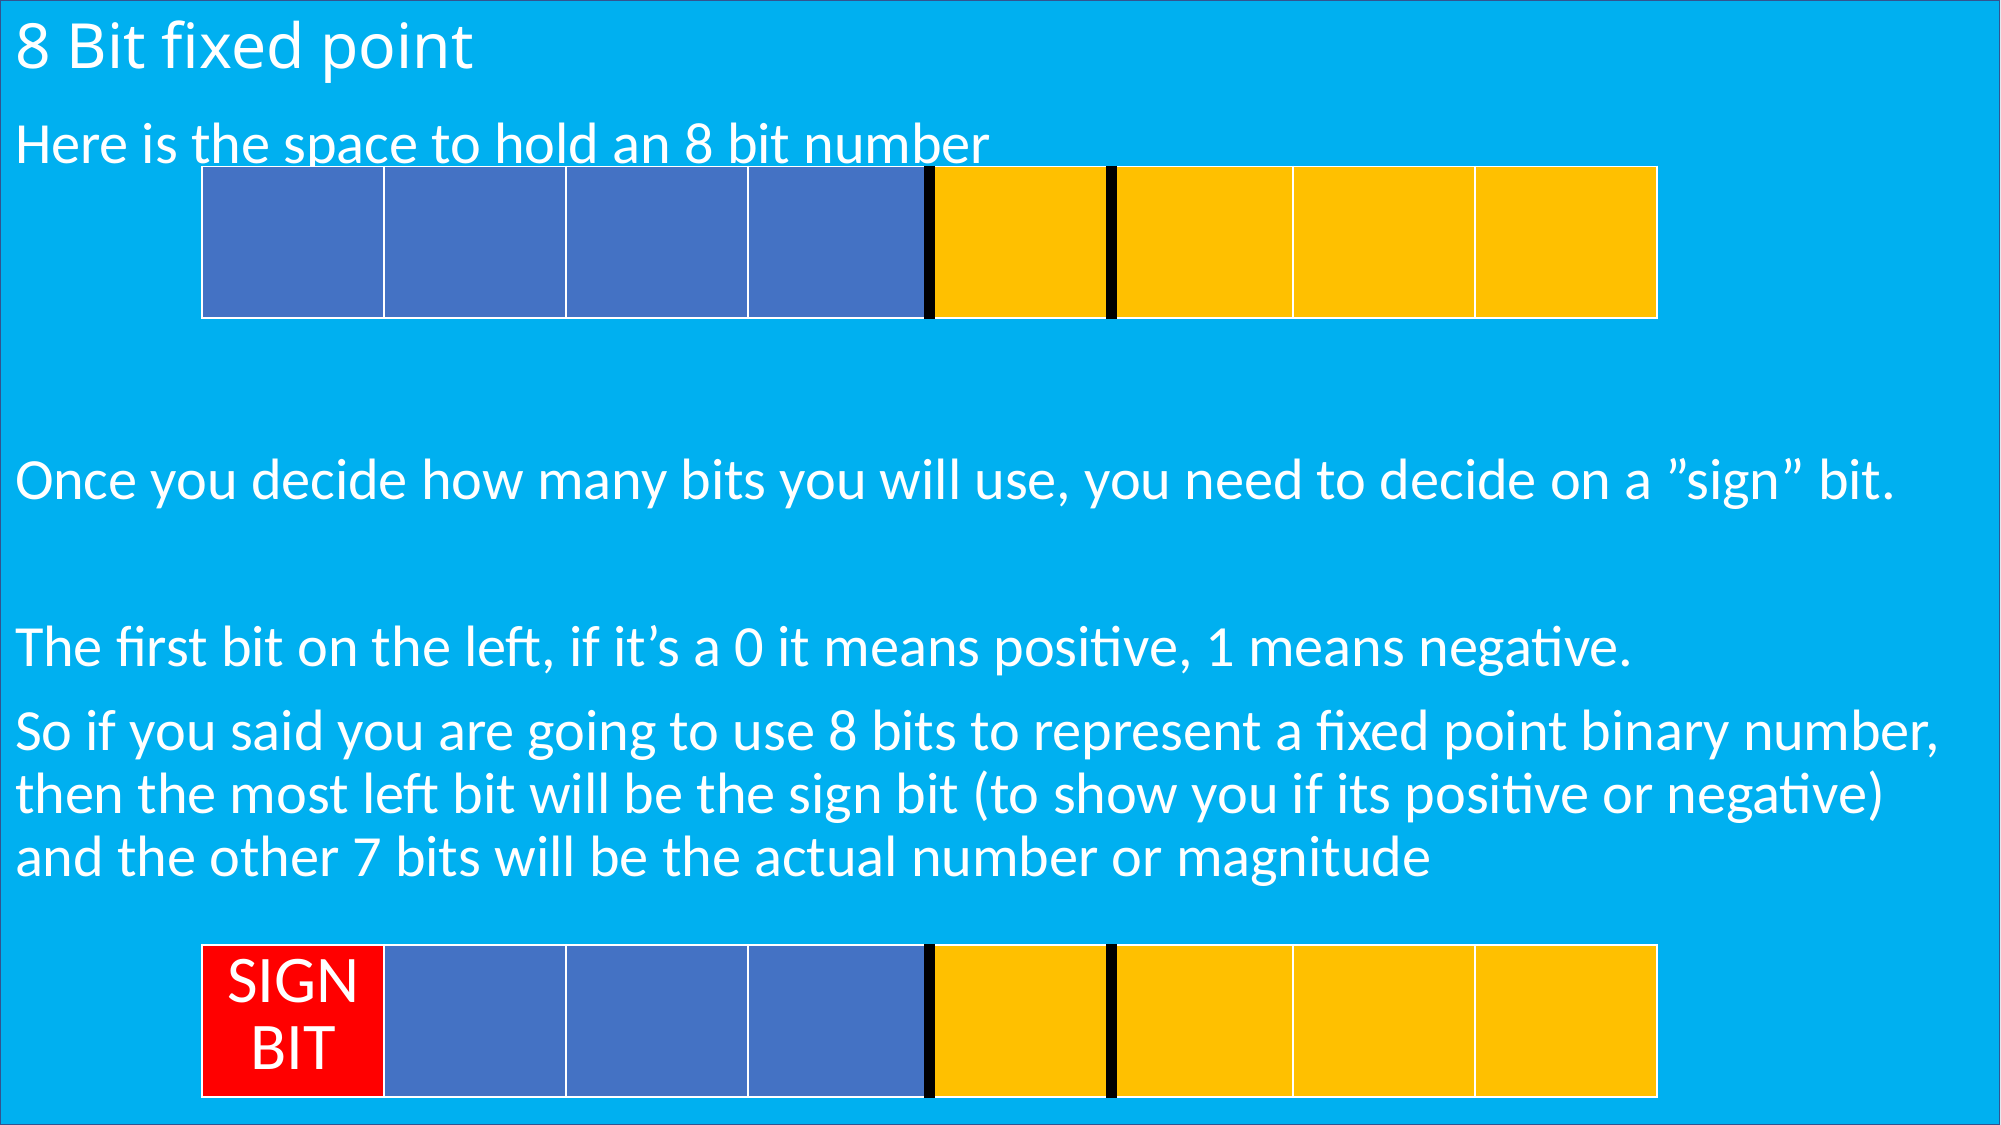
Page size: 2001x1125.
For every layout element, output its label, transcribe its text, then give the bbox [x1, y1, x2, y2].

table_header [935, 946, 1106, 1096]
table_header [203, 167, 383, 317]
title 8 Bit fixed point [0, 0, 2000, 92]
table_header [1294, 167, 1474, 317]
table_header [749, 167, 924, 317]
table_header [567, 167, 747, 317]
table_header [1476, 167, 1656, 317]
table_header [385, 167, 565, 317]
table_header SIGN BIT [203, 946, 383, 1096]
table_header [749, 946, 924, 1096]
table_header [1476, 946, 1656, 1096]
table_header [567, 946, 747, 1096]
table_header [1117, 167, 1292, 317]
table_header [385, 946, 565, 1096]
table_header [1117, 946, 1292, 1096]
table_header [1294, 946, 1474, 1096]
list Here is the space to hold an 8 bit number Once you decide how many bits you will use, you need to decide on a ”sign” bit. The first bit on the left, if it’s a 0 it means positive, 1 means negative. So if you said you are going to use 8 bits to represent a fixed point binary number, then the most left bit will be the sign bit (to show you if its positive or negative) and the other 7 bits will be the actual number or magnitude [0, 106, 2000, 1125]
table_header [935, 167, 1106, 317]
